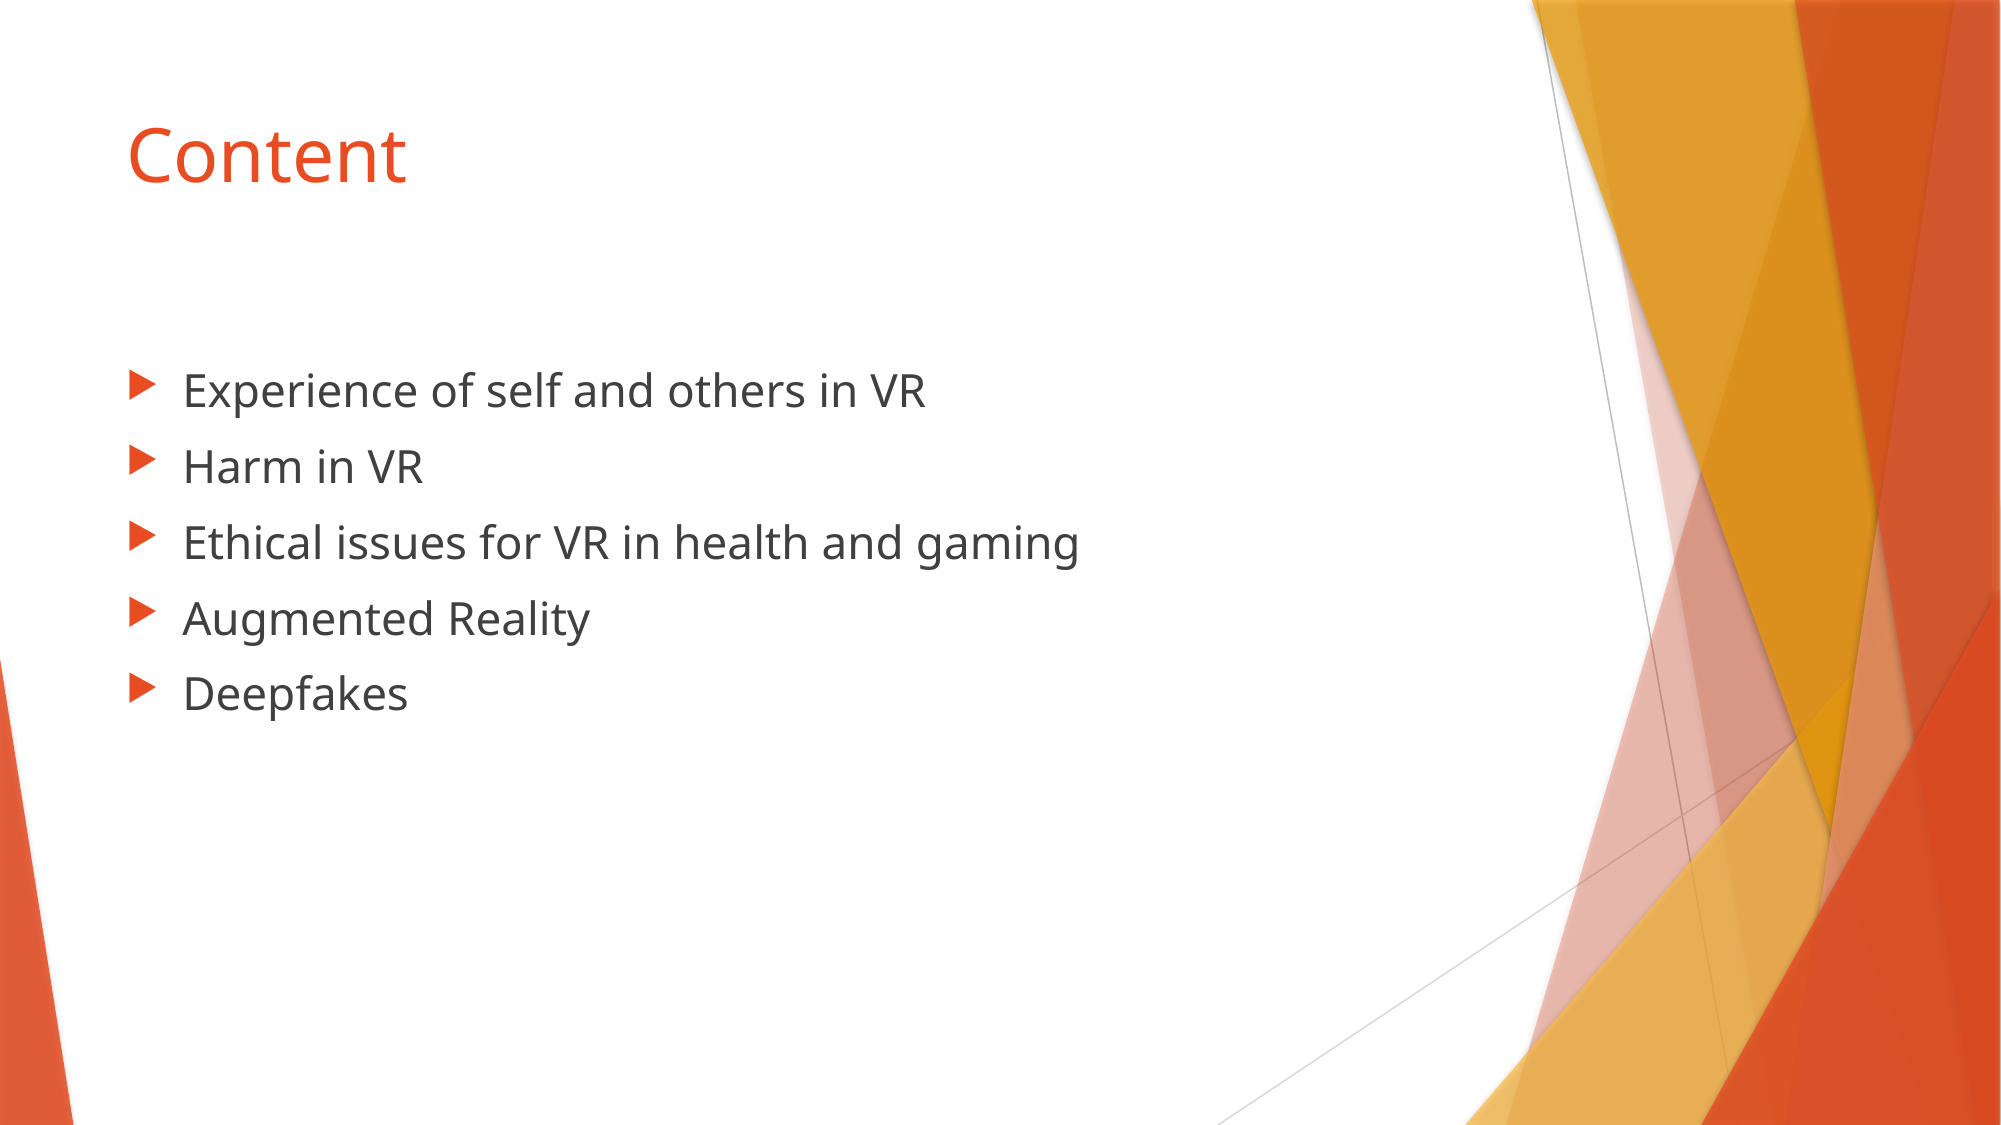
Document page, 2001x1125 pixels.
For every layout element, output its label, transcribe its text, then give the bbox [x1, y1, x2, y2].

list Experience of self and others in VR Harm in VR Ethical issues for VR in health and gaming Augmented Reality Deepfakes [111, 354, 1522, 992]
title Content [111, 99, 1522, 317]
